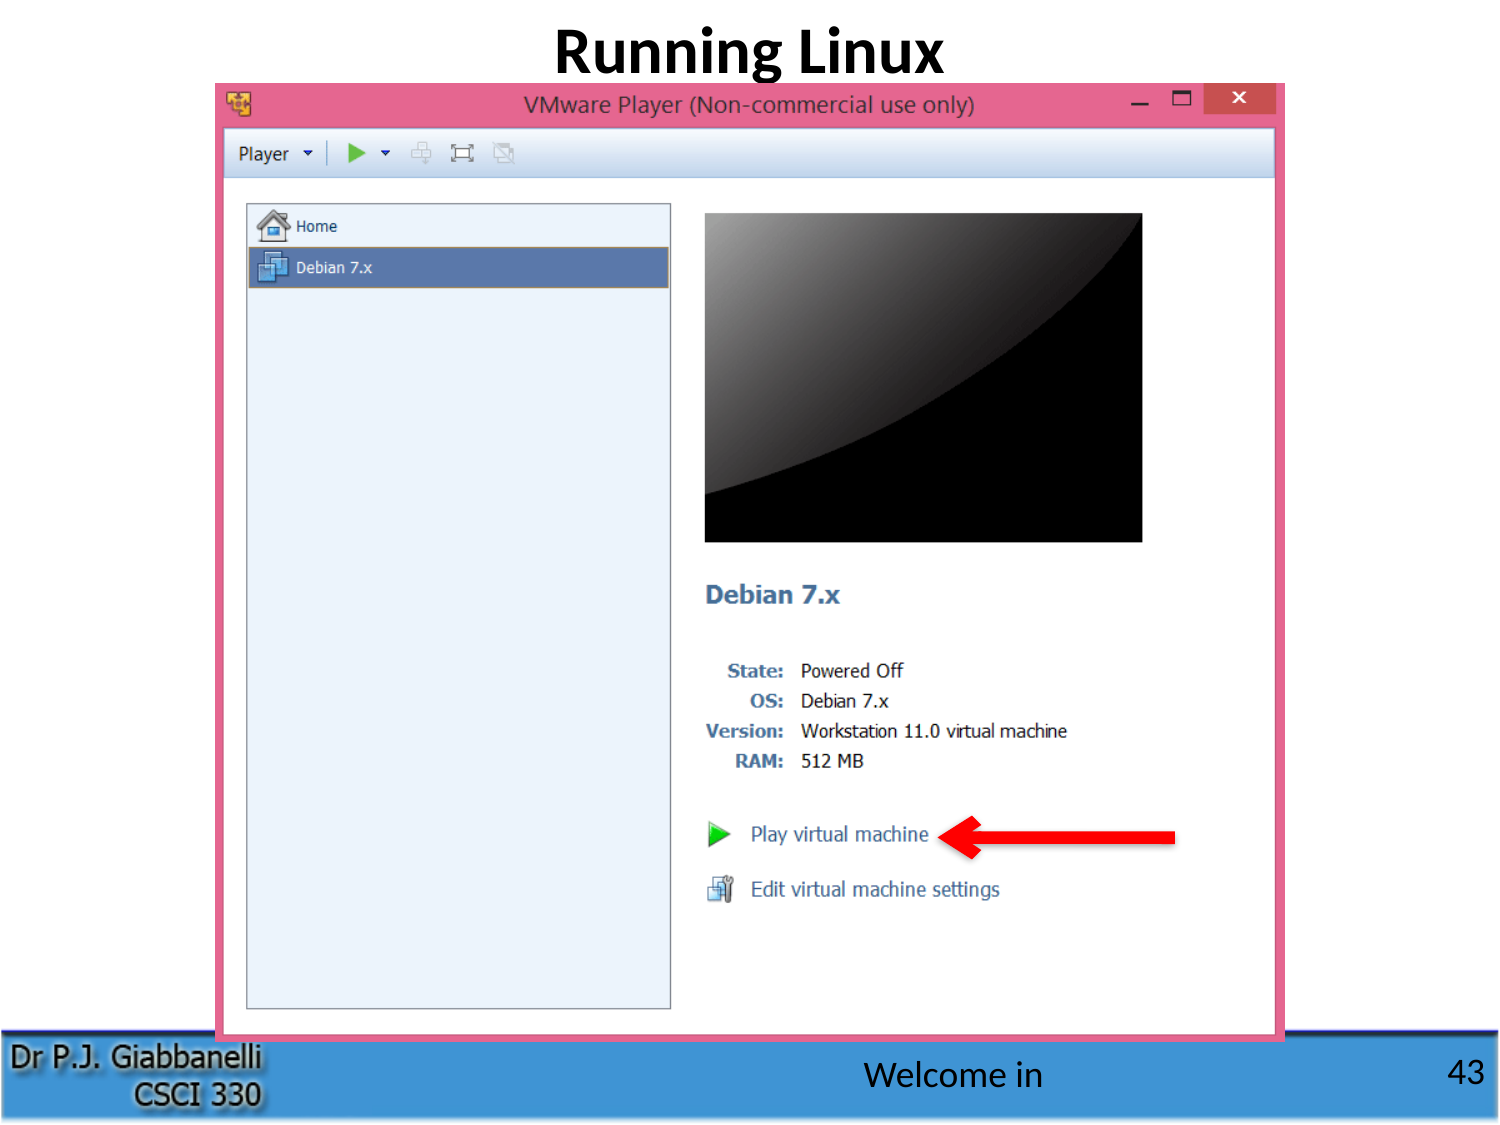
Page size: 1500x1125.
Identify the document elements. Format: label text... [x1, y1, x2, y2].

text_box Running Linux [0, 0, 1500, 95]
picture [0, 83, 1500, 1125]
